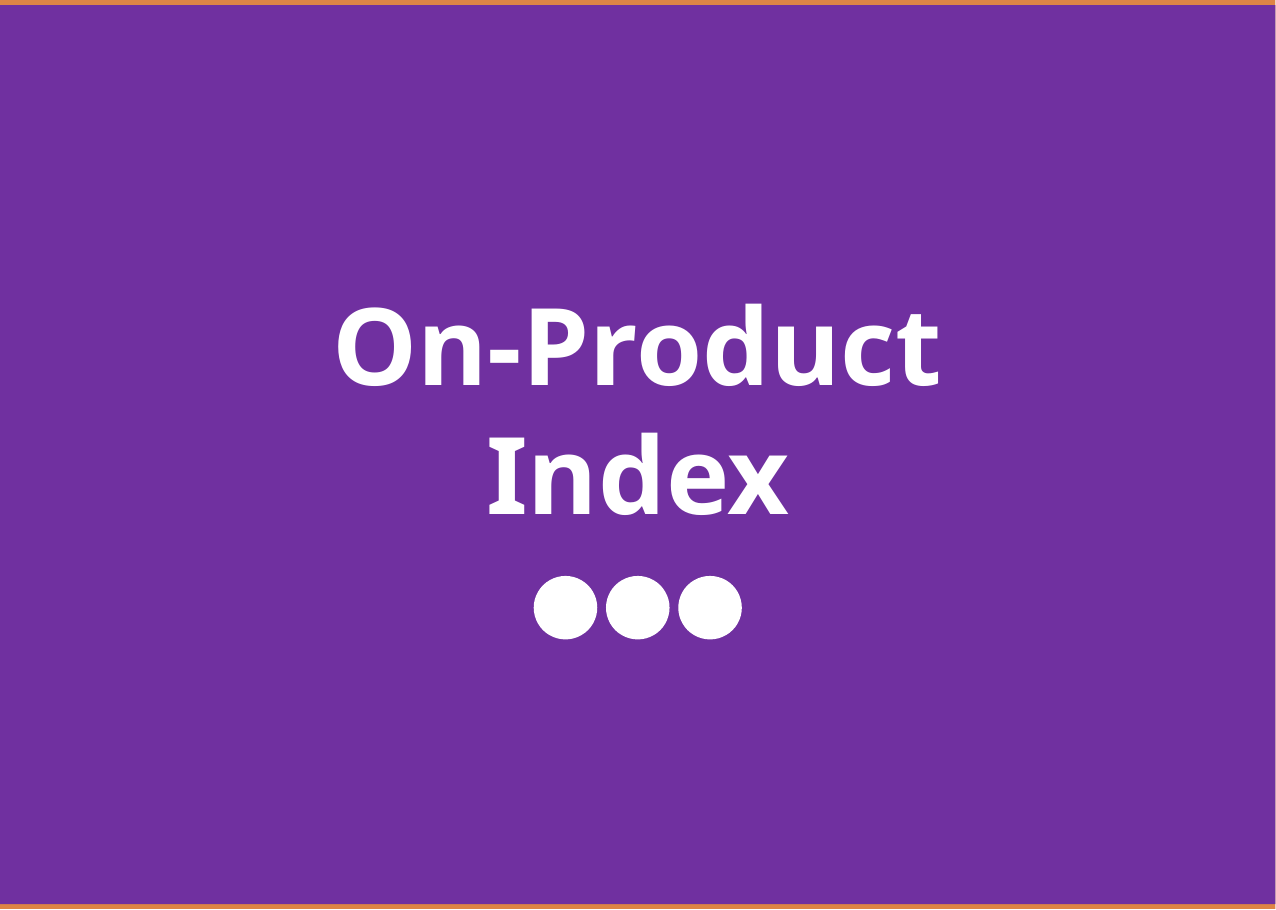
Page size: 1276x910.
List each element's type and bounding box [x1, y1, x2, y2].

text_box [148, 270, 1127, 639]
text_box [0, 4, 1276, 905]
